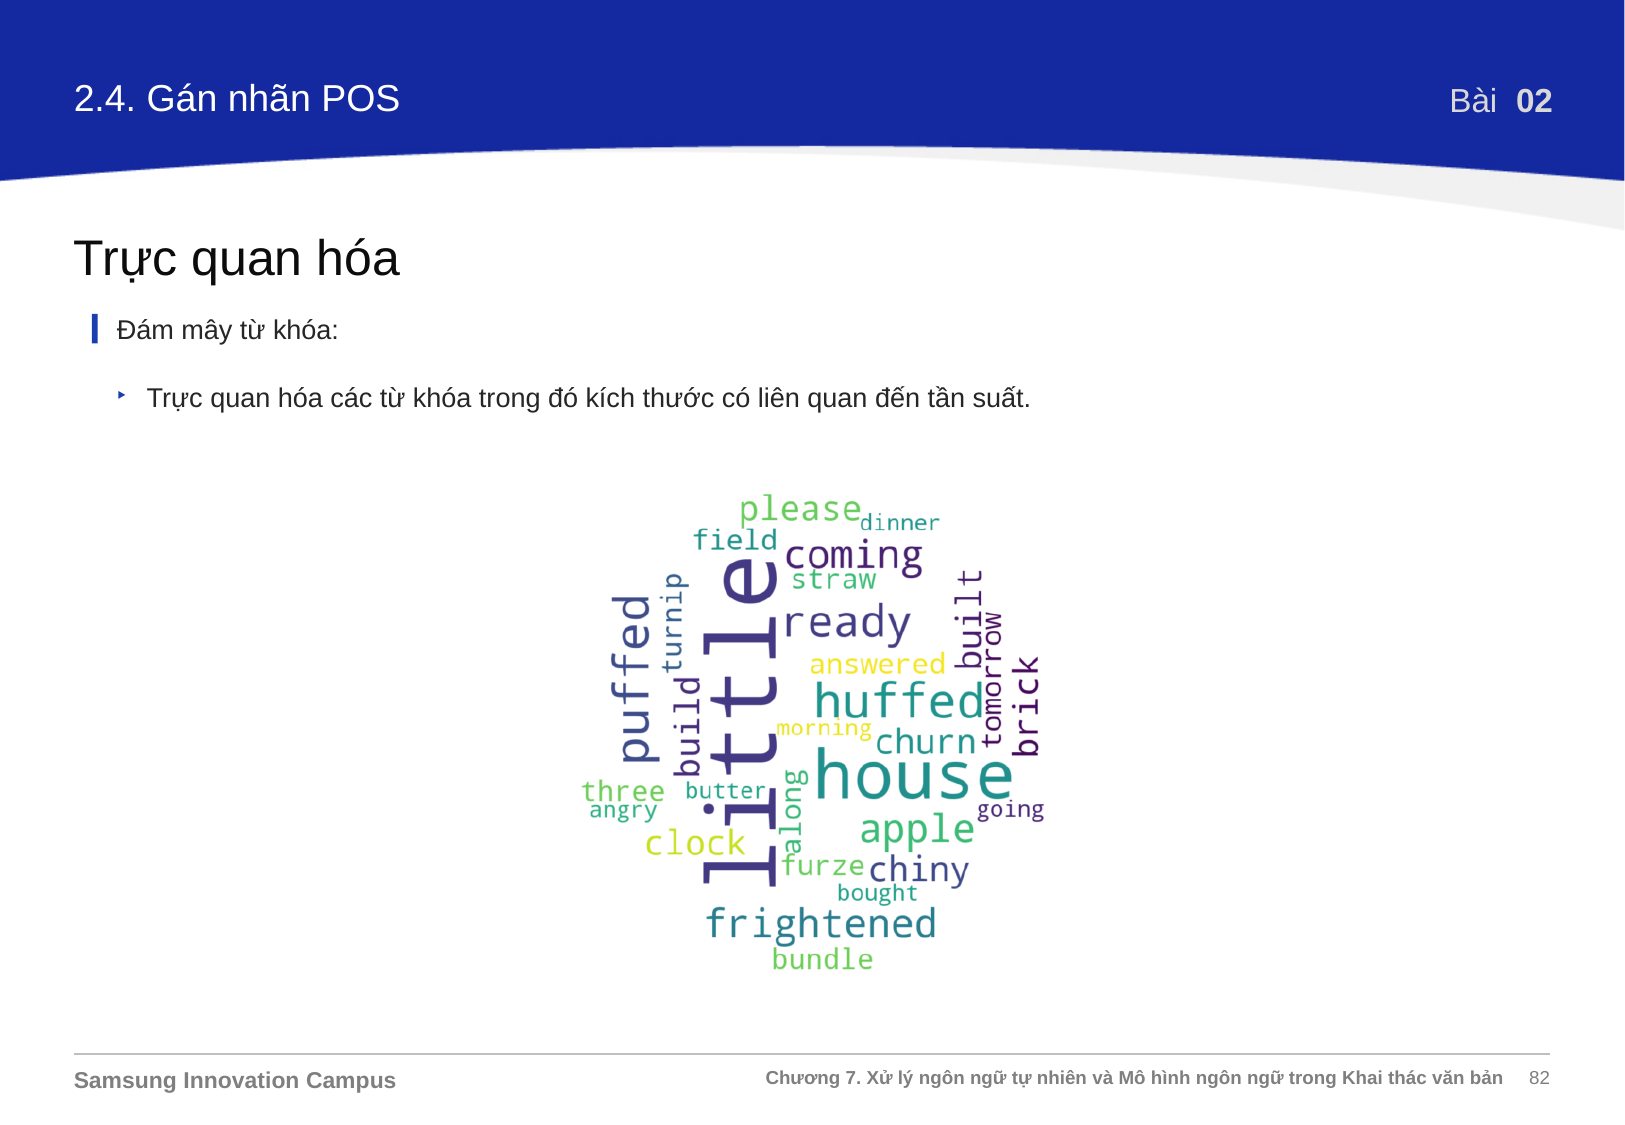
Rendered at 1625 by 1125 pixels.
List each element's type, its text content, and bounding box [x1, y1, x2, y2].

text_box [73, 73, 1554, 120]
text_box Trực quan hóa các từ khóa trong đó kích thước có liên quan đến tần suất. [116, 358, 1533, 425]
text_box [91, 311, 1533, 346]
text_box Trực quan hóa [73, 225, 1551, 286]
picture [0, 0, 1625, 1125]
